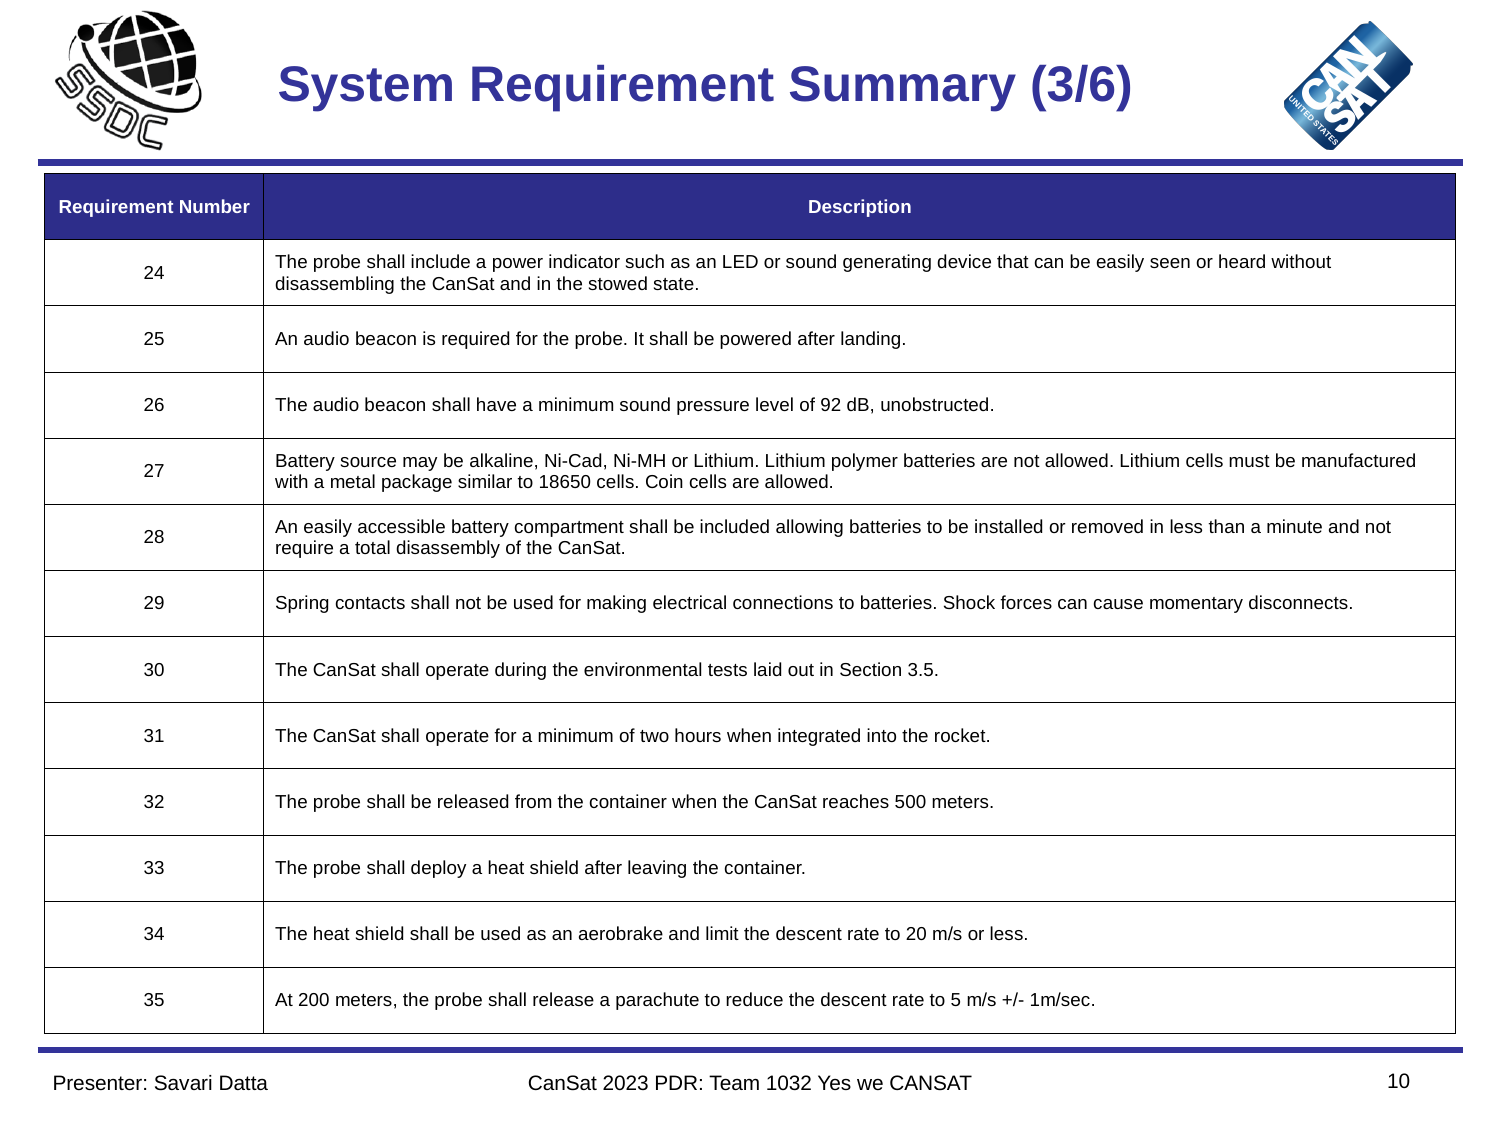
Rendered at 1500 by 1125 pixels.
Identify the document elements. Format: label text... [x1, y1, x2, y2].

table_cell 29 [45, 571, 263, 636]
table_cell The CanSat shall operate during the environmental tests laid out in Section 3.5. [264, 637, 1455, 702]
table_header Requirement Number​ [45, 174, 263, 239]
table_cell 24 [45, 240, 262, 305]
picture [1284, 21, 1413, 150]
table_cell 35 [45, 968, 263, 1033]
table_header Description​ [264, 174, 1455, 239]
table_cell An easily accessible battery compartment shall be included allowing batteries to be installed or removed in less than a minute and not require a total disassembly of the CanSat. [264, 505, 1455, 570]
table_cell The audio beacon shall have a minimum sound pressure level of 92 dB, unobstructed. [264, 373, 1455, 438]
picture [10, 6, 263, 153]
title System Requirement Summary (3/6) [266, 12, 1238, 150]
slide_number 10 [1312, 1059, 1425, 1100]
table_cell 28 [45, 505, 263, 570]
table_cell The probe shall deploy a heat shield after leaving the container. [264, 836, 1455, 901]
table_cell 26 [45, 373, 263, 438]
table_cell 31 [45, 703, 263, 768]
text_box [262, 222, 1157, 328]
table_cell 30 [45, 637, 263, 702]
table_cell Battery source may be alkaline, Ni-Cad, Ni-MH or Lithium. Lithium polymer batteries are not allowed. Lithium cells must be manufactured with a metal package similar to 18650 cells. Coin cells are allowed. [264, 439, 1455, 504]
table_cell The probe shall include a power indicator such as an LED or sound generating device that can be easily seen or heard without disassembling the CanSat and in the stowed state. [1157, 240, 1455, 305]
table_cell An audio beacon is required for the probe. It shall be powered after landing. [264, 306, 1455, 372]
table_cell The heat shield shall be used as an aerobrake and limit the descent rate to 20 m/s or less. [264, 902, 1455, 967]
table_cell 32 [45, 769, 263, 835]
footer CanSat 2023 PDR: Team 1032 Yes we CANSAT [450, 1062, 1050, 1103]
table_cell 27 [45, 439, 263, 504]
table_cell The probe shall be released from the container when the CanSat reaches 500 meters. [264, 769, 1455, 835]
table_cell Spring contacts shall not be used for making electrical connections to batteries. Shock forces can cause momentary disconnects. [264, 571, 1455, 636]
table_cell At 200 meters, the probe shall release a parachute to reduce the descent rate to 5 m/s +/- 1m/sec. [264, 968, 1455, 1033]
table_cell 25 [45, 306, 263, 372]
text_box Presenter: Savari Datta [37, 1062, 413, 1103]
table_cell 33 [45, 836, 263, 901]
table_cell The CanSat shall operate for a minimum of two hours when integrated into the rocket. [264, 703, 1455, 768]
table_cell 34 [45, 902, 263, 967]
